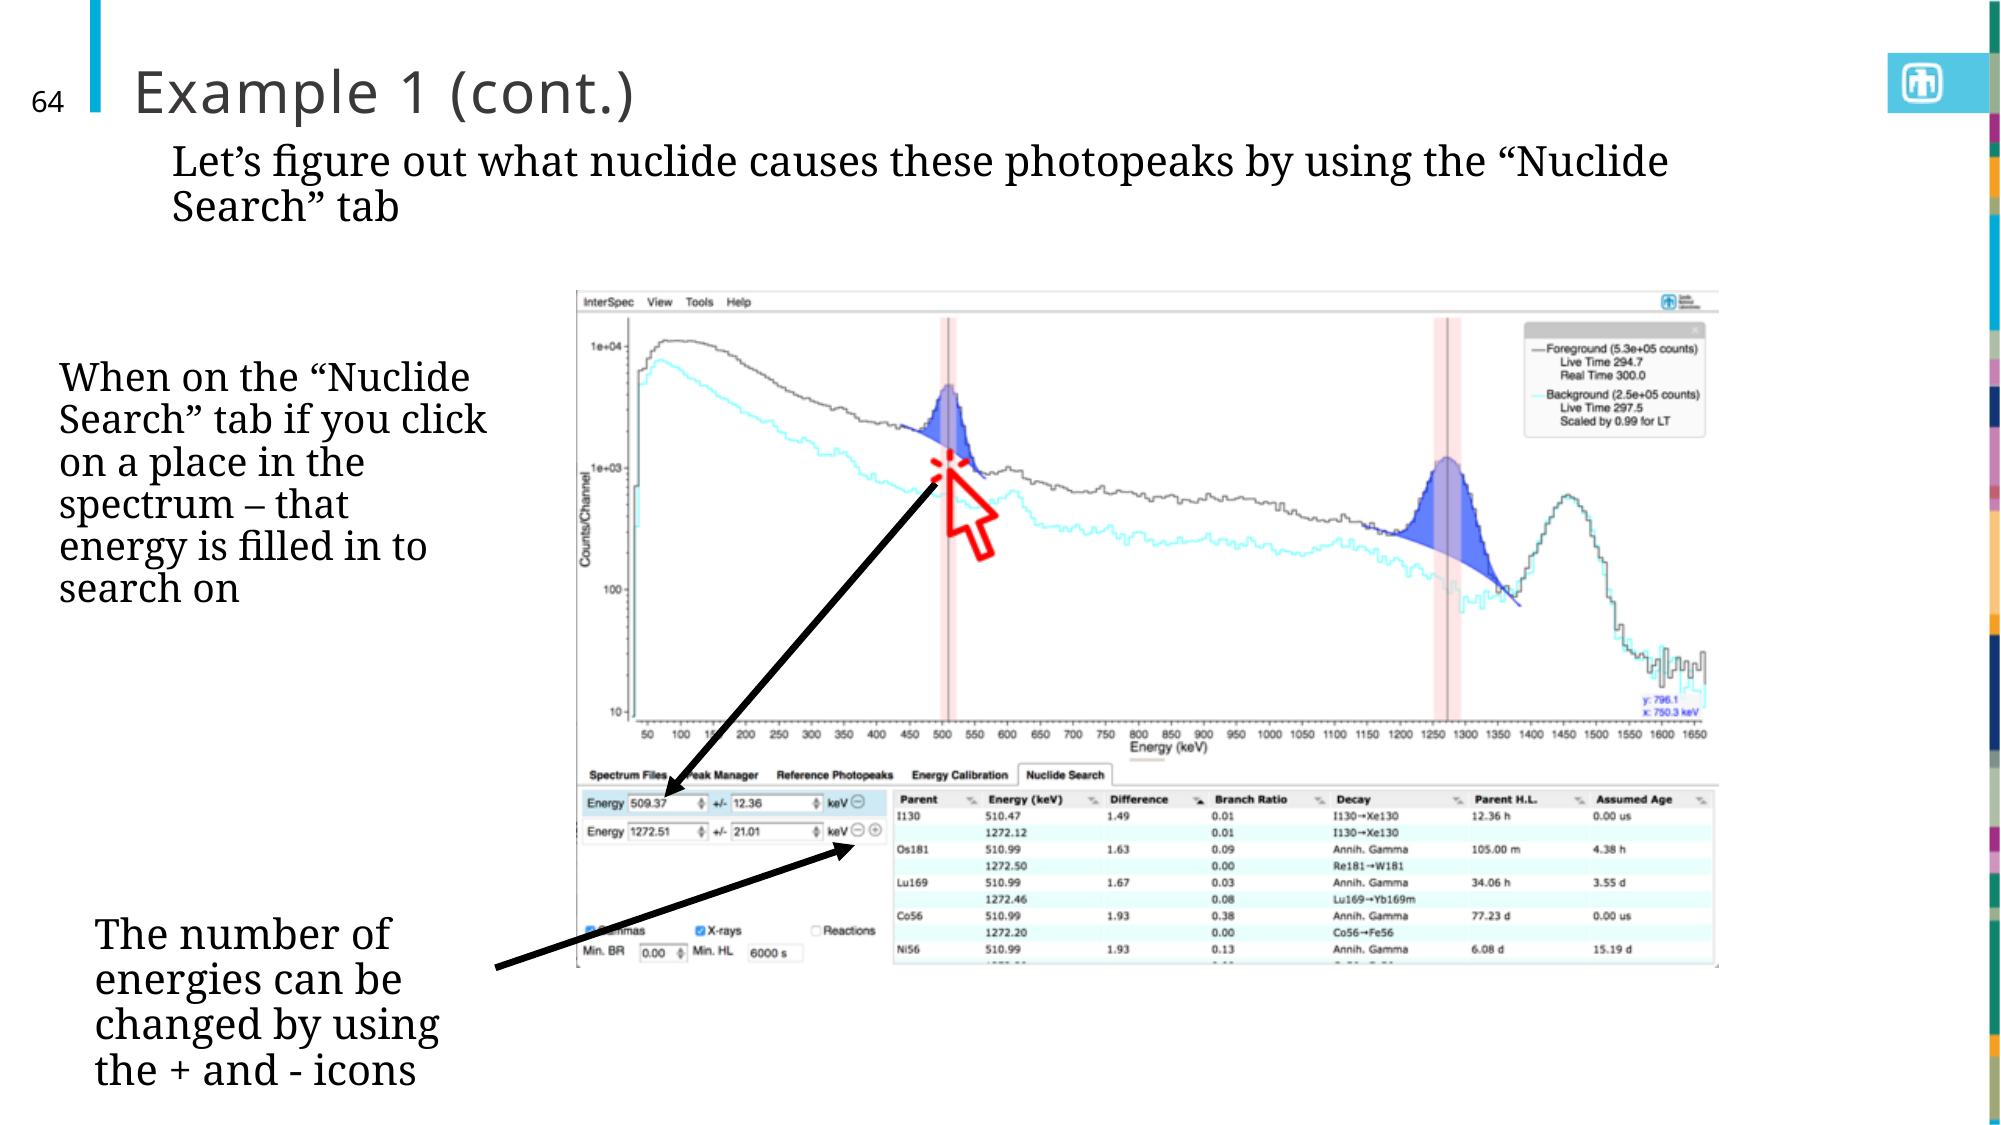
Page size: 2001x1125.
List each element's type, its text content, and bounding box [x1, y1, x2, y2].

title Example 1 (cont.) [118, 39, 1769, 133]
slide_number 64 [10, 73, 80, 133]
picture [1990, 330, 1999, 1120]
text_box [494, 844, 856, 969]
picture [1990, 1, 1999, 215]
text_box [663, 482, 937, 799]
text_box The number of energies can be changed by using the + and - icons [79, 906, 490, 1125]
text_box When on the “Nuclide Search” tab if you click on a place in the spectrum – that energy is filled in to search on [45, 350, 490, 619]
picture [1901, 62, 1944, 104]
list Let’s figure out what nuclide causes these photopeaks by using the “Nuclide Search” tab [156, 132, 1807, 266]
picture [575, 290, 1719, 969]
